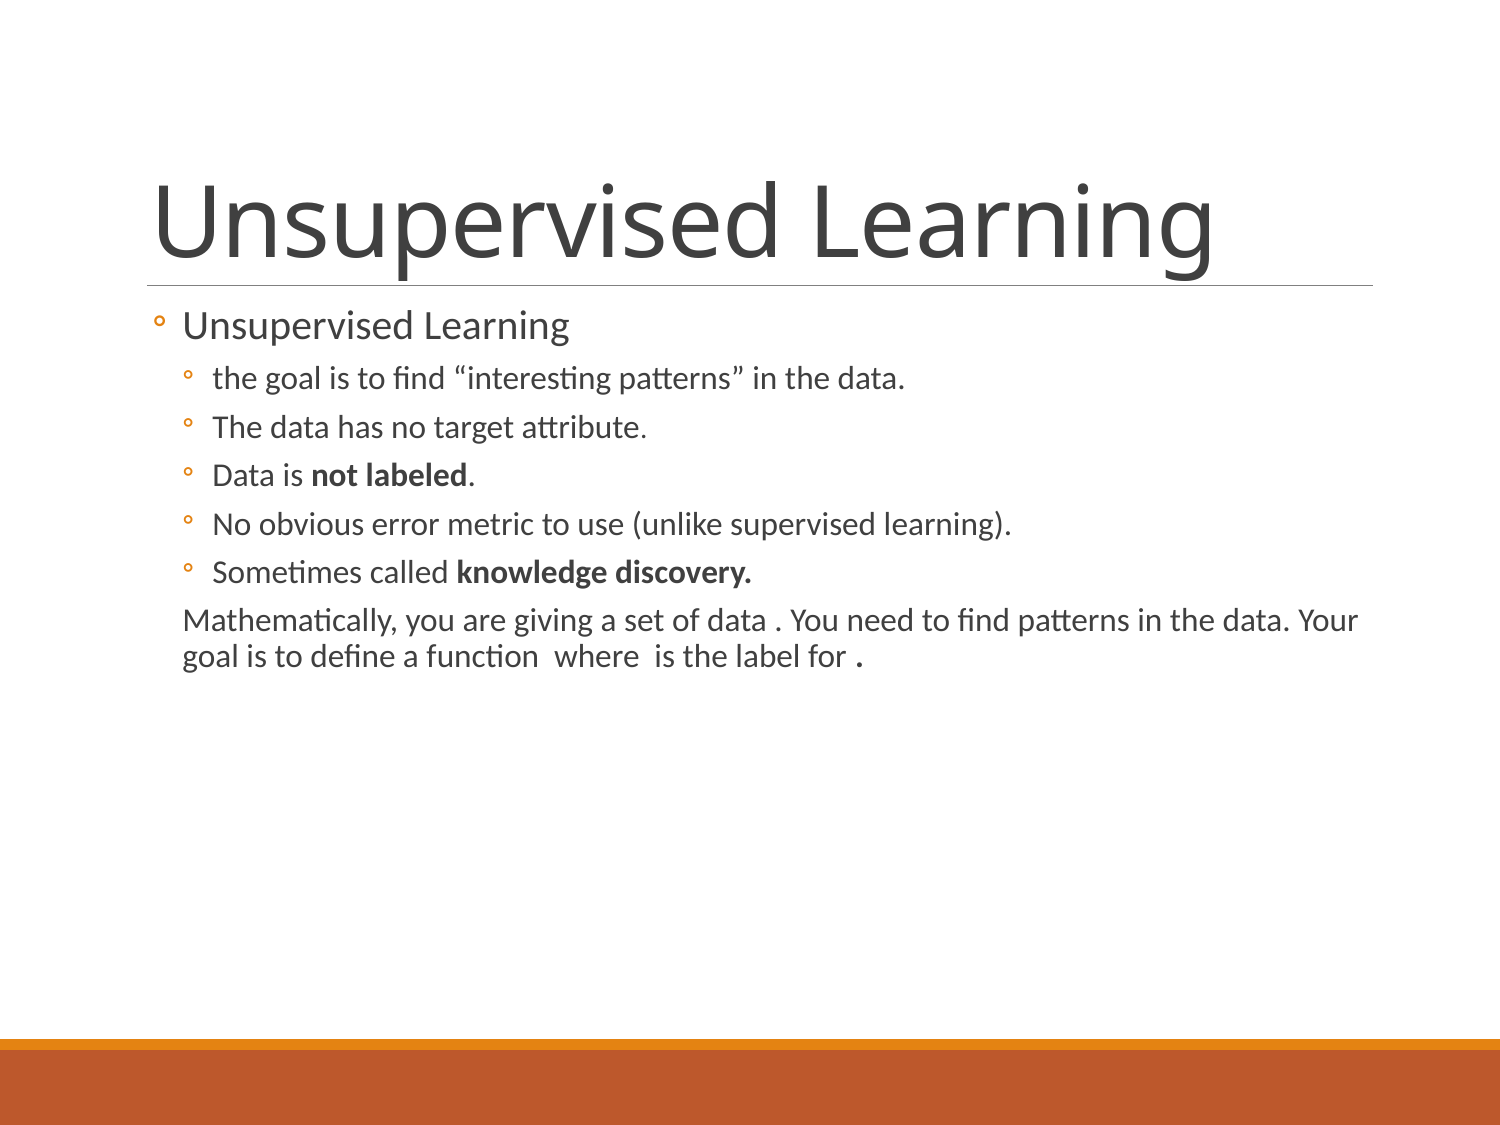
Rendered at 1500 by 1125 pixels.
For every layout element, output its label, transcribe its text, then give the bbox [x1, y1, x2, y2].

title Unsupervised Learning [135, 47, 1373, 285]
